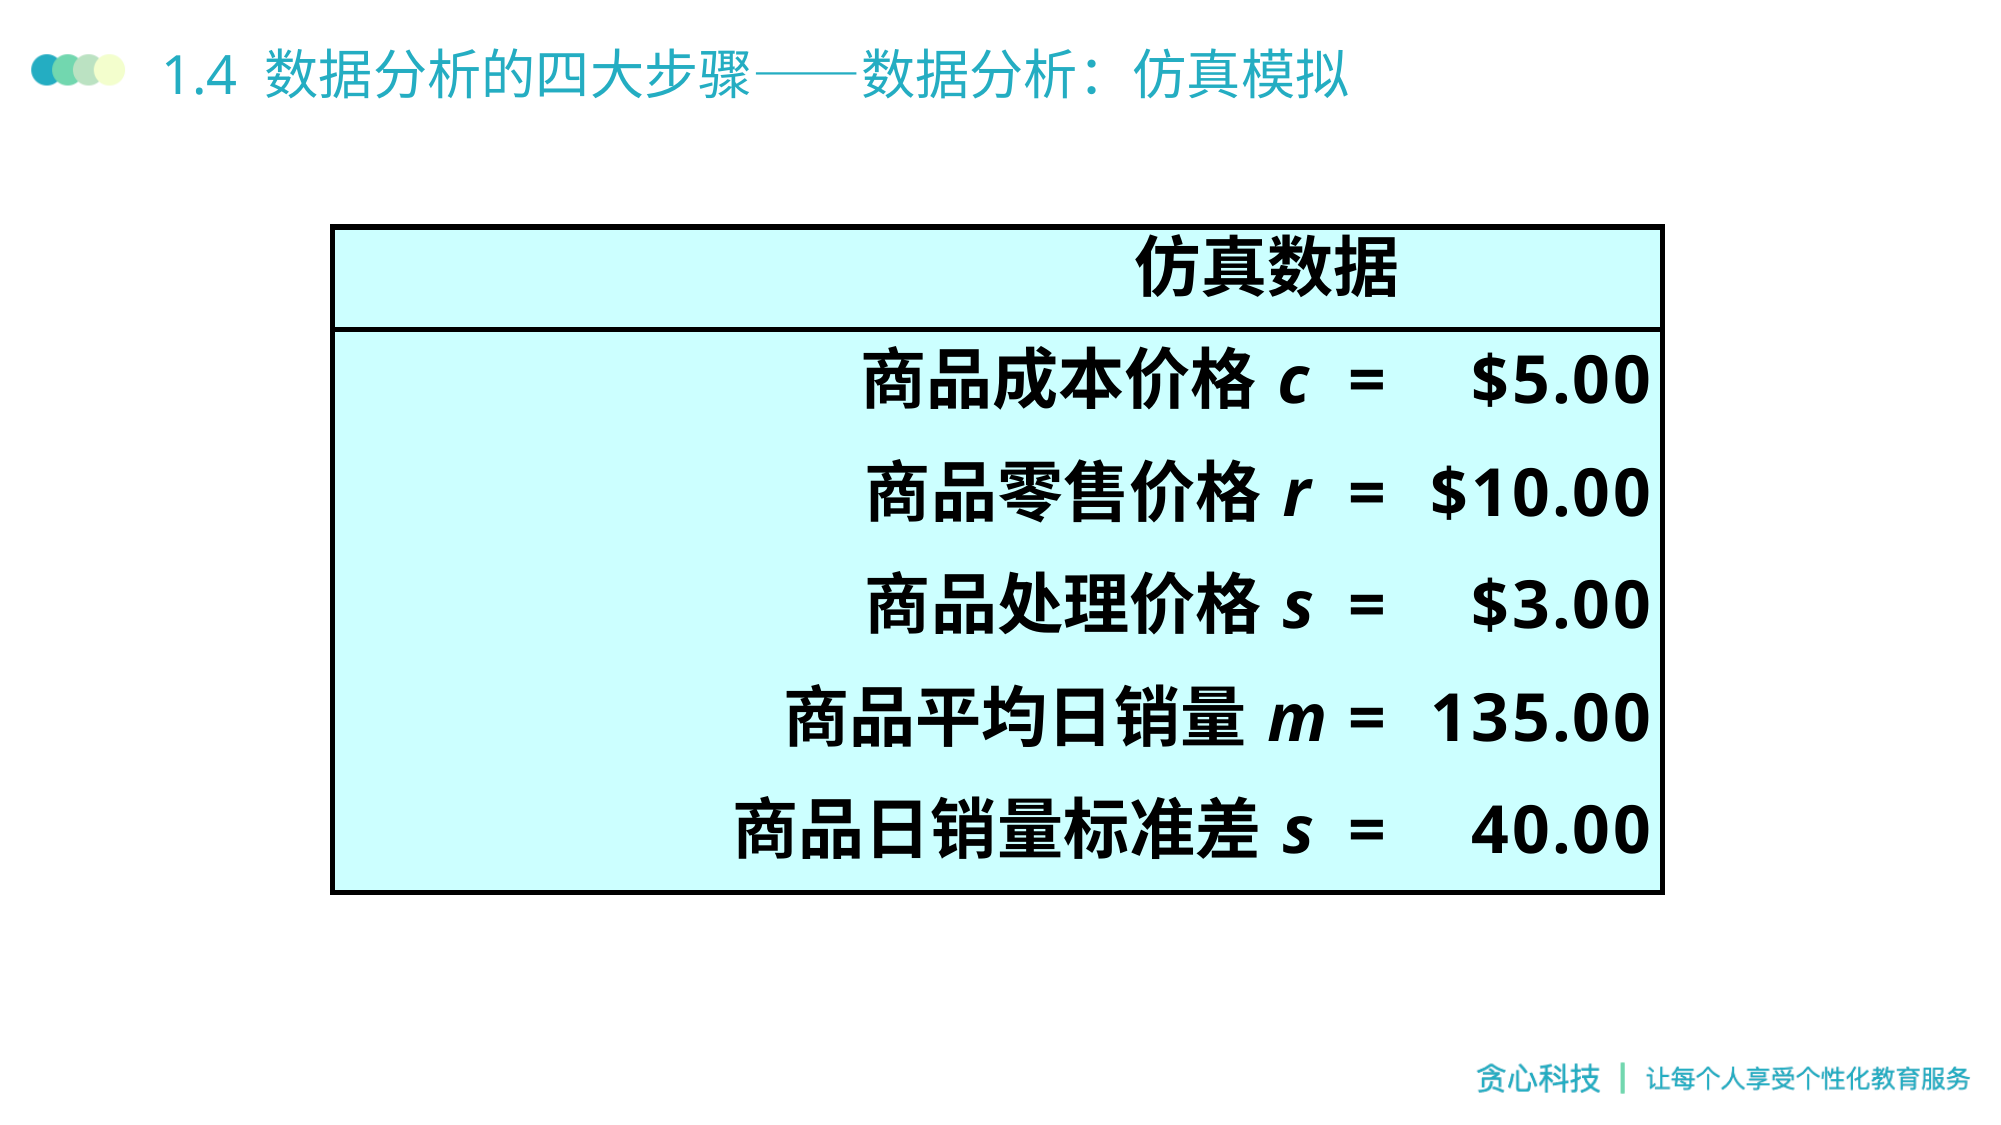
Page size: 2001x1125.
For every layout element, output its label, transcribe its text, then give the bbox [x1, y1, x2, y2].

picture [0, 0, 2001, 1125]
text_box [176, 195, 1701, 312]
text_box 1.4 数据分析的四大步骤——数据分析：仿真模拟 [156, 35, 1637, 111]
